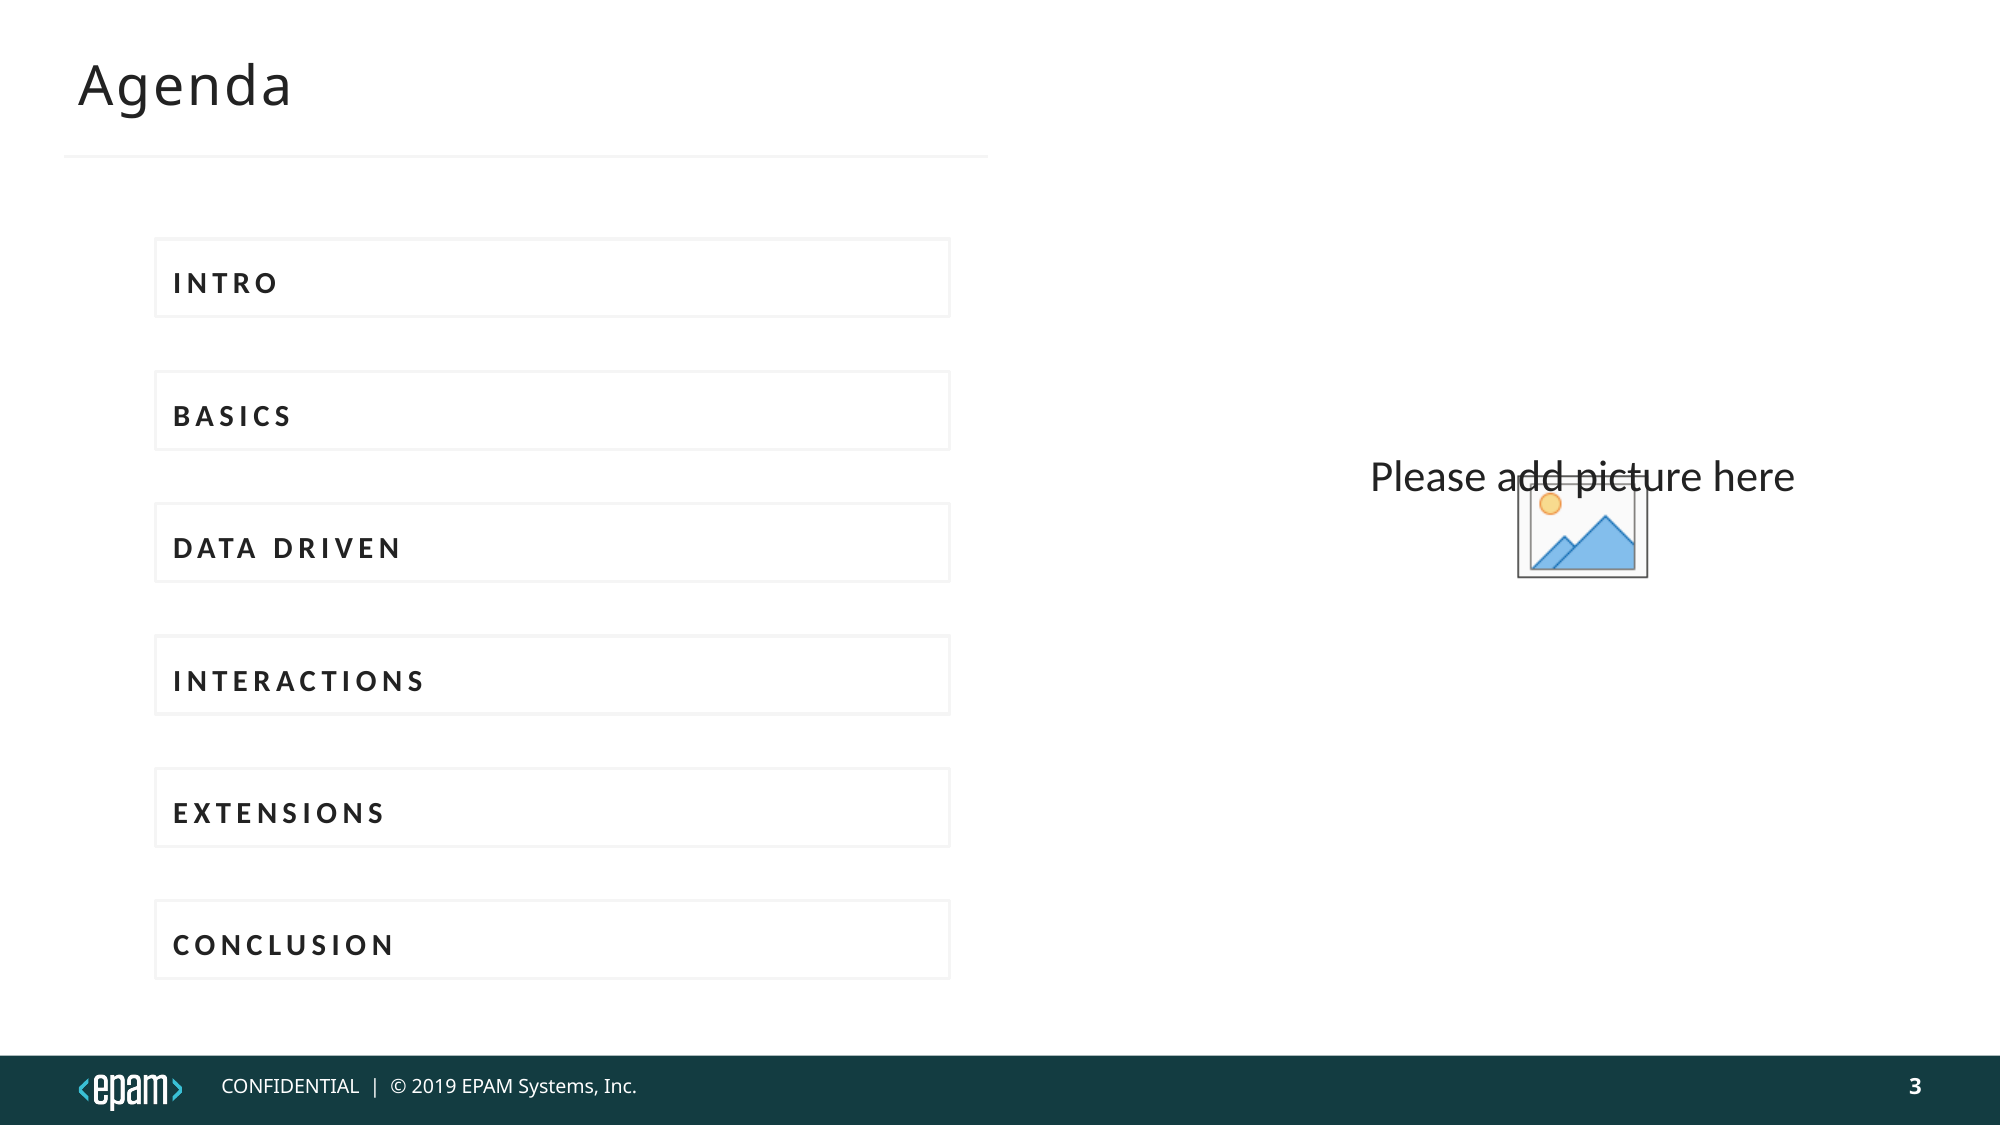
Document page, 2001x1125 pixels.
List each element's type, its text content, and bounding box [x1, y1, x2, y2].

list interactions [154, 634, 951, 716]
title Agenda [78, 50, 1166, 116]
list BASICS [154, 370, 951, 451]
list Intro [154, 237, 951, 318]
picture [1166, 0, 2000, 1055]
list CONCLUSION [154, 899, 951, 980]
list DATA DRIVEN [154, 502, 951, 583]
list extensions [154, 767, 951, 848]
slide_number 3 [1621, 1055, 1922, 1125]
